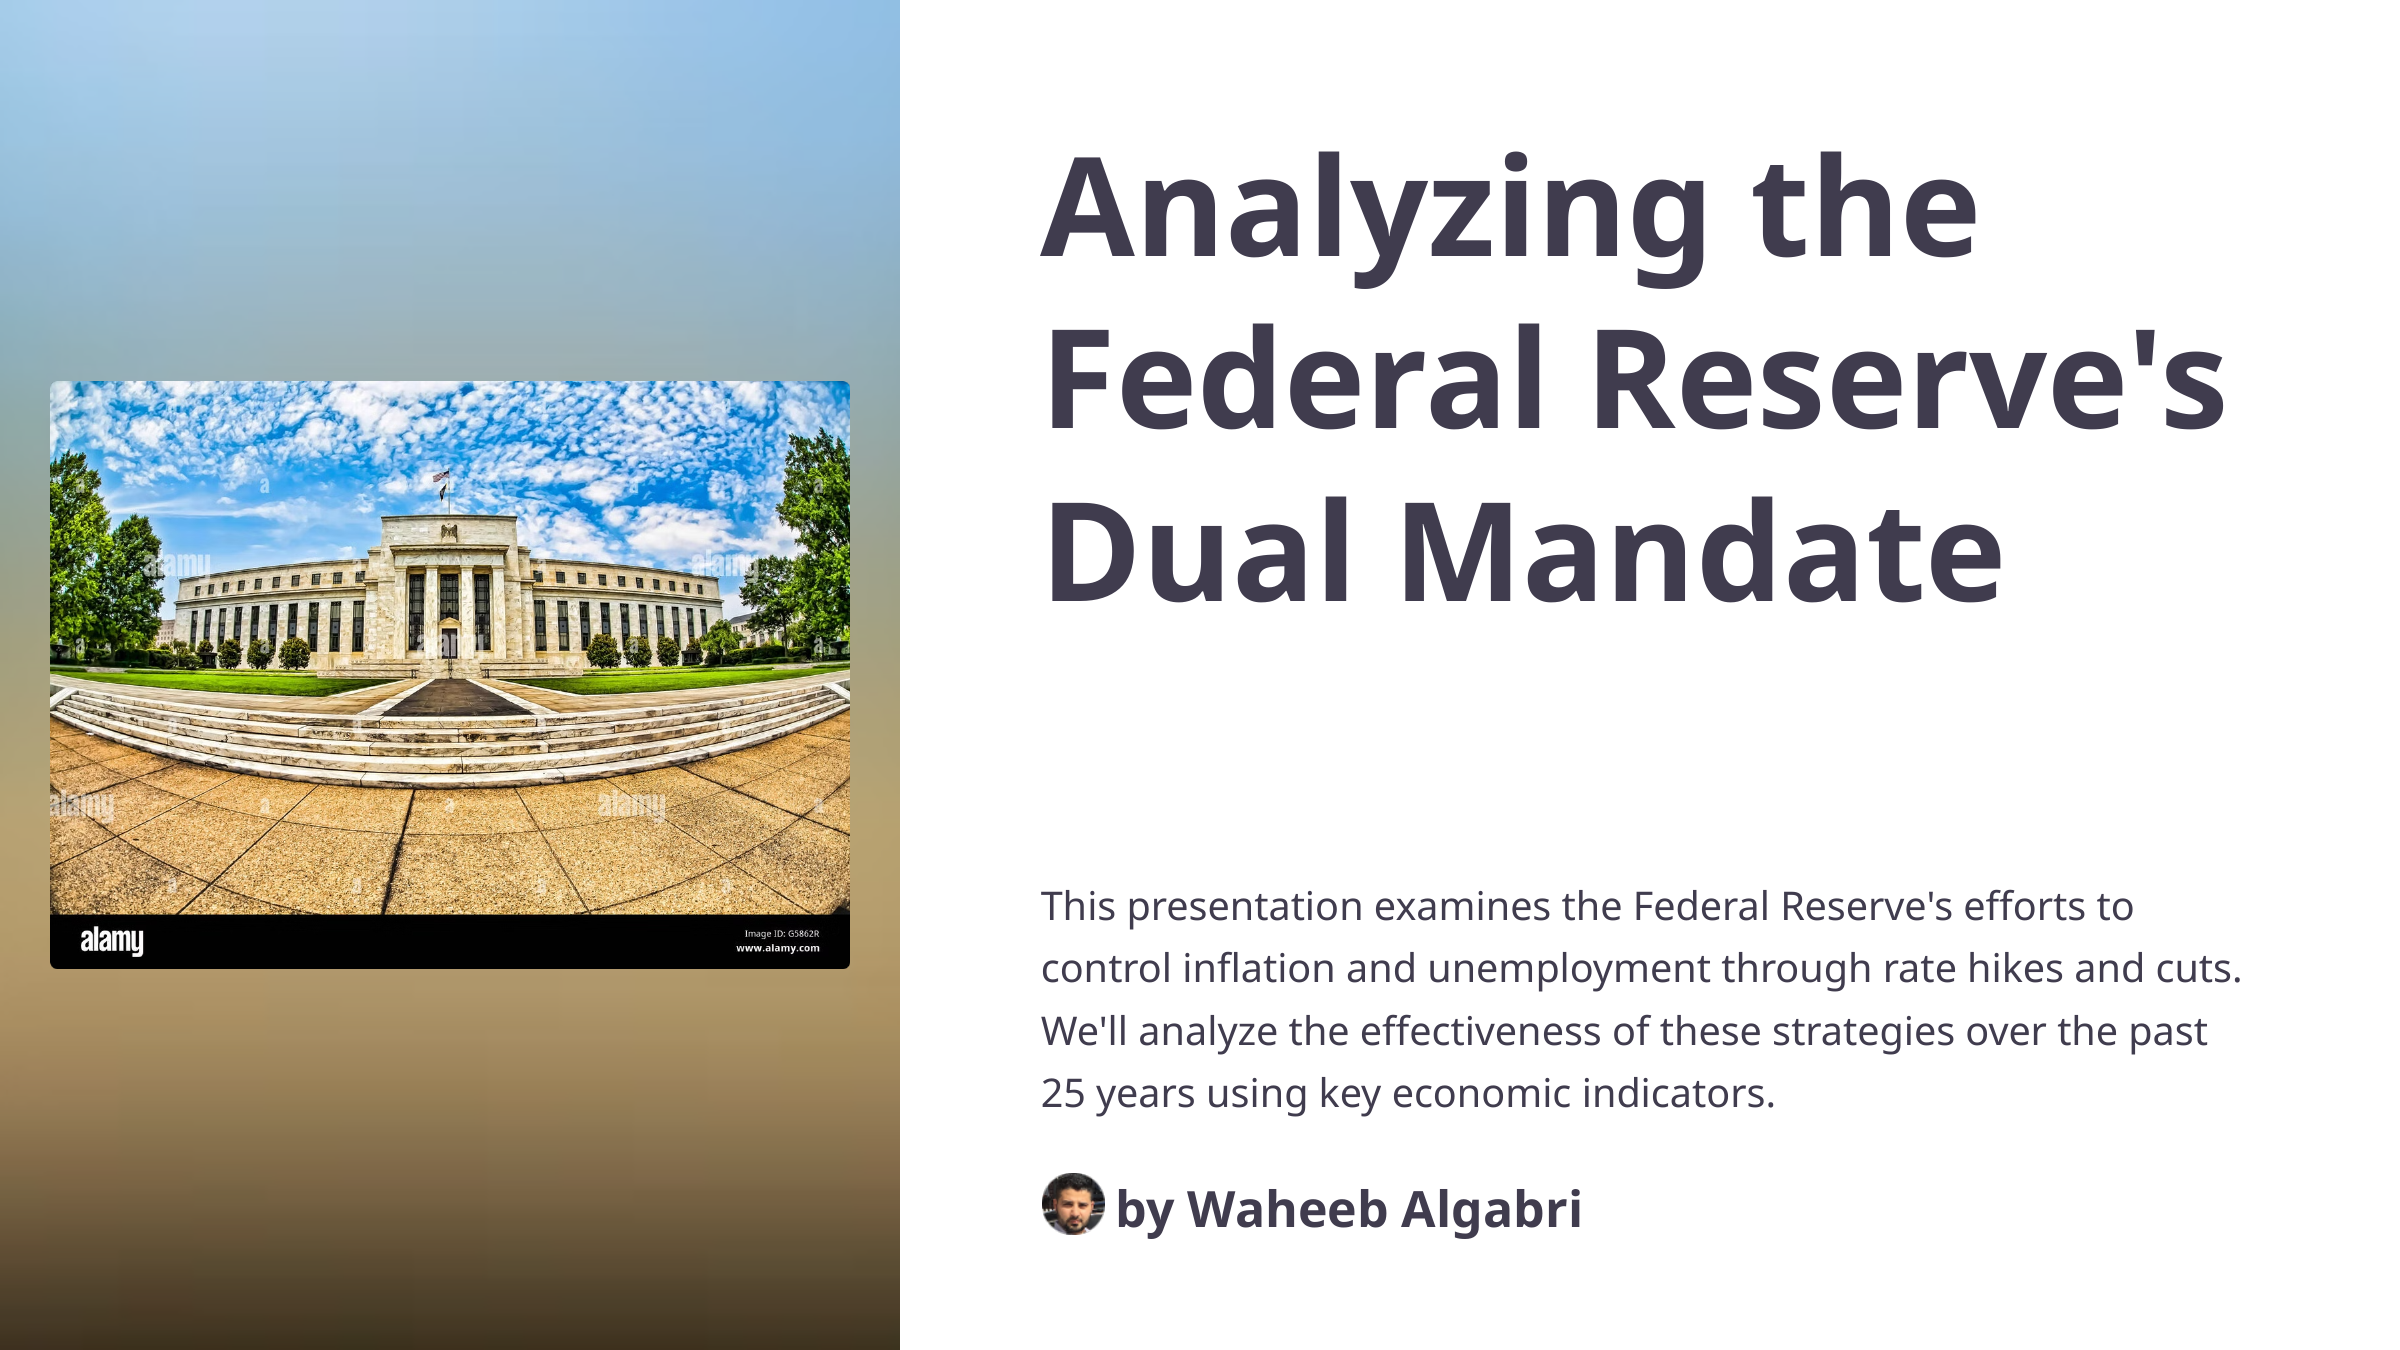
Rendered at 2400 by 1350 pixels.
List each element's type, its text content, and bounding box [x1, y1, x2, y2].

picture [1041, 1172, 1105, 1236]
text_box by Waheeb Algabri [1115, 1168, 1584, 1238]
picture [0, 0, 901, 1350]
text_box Analyzing the Federal Reserve's Dual Mandate [1040, 110, 2259, 630]
text_box This presentation examines the Federal Reserve's efforts to control inflation and unemployment through rate hikes and cuts. We'll analyze the effectiveness of these strategies over the past 25 years using key economic indicators. [1040, 865, 2259, 1116]
